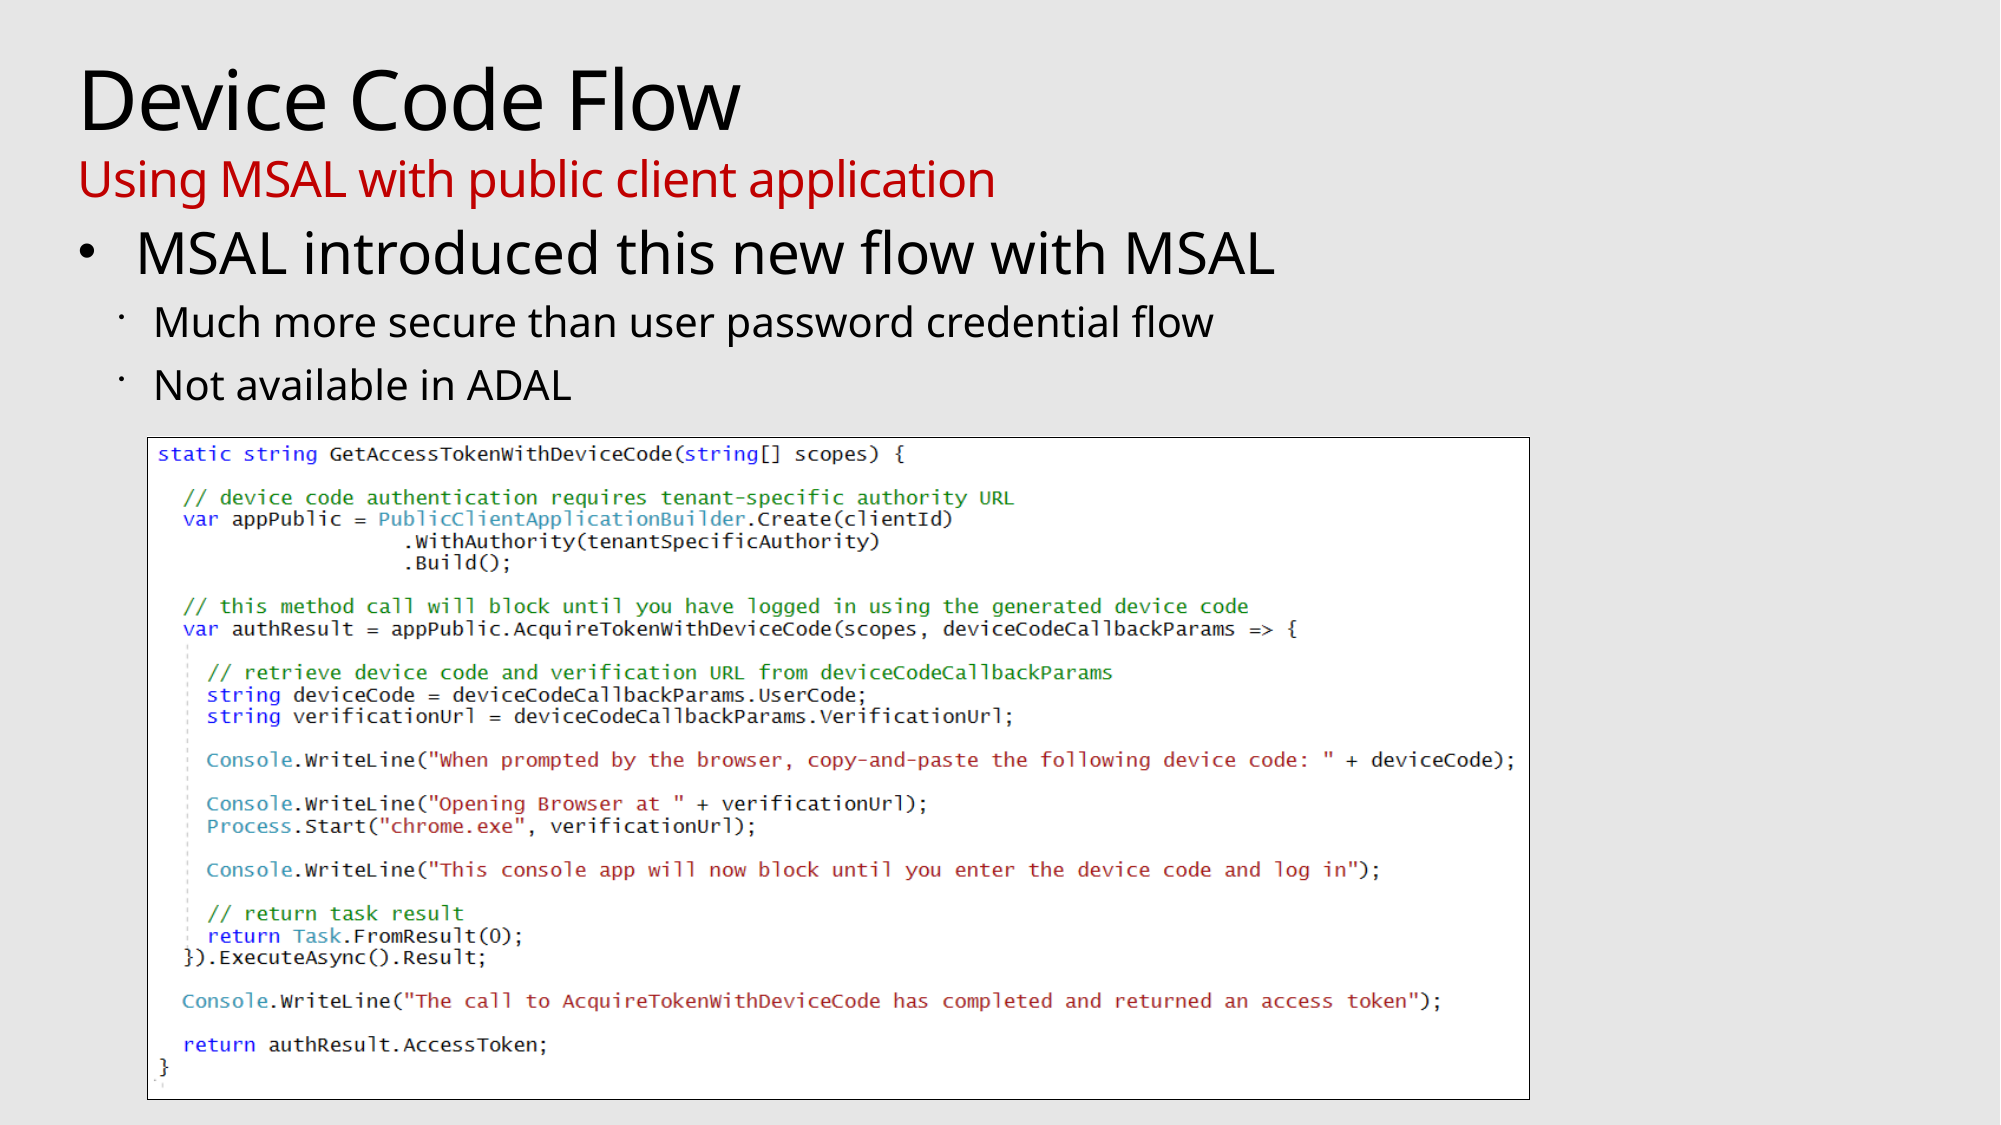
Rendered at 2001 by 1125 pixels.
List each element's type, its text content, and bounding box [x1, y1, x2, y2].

picture [147, 436, 1530, 1100]
title Device Code Flow Using MSAL with public client application [77, 47, 1887, 209]
list MSAL introduced this new flow with MSAL Much more secure than user password credential flow Not available in ADAL [77, 215, 1887, 403]
